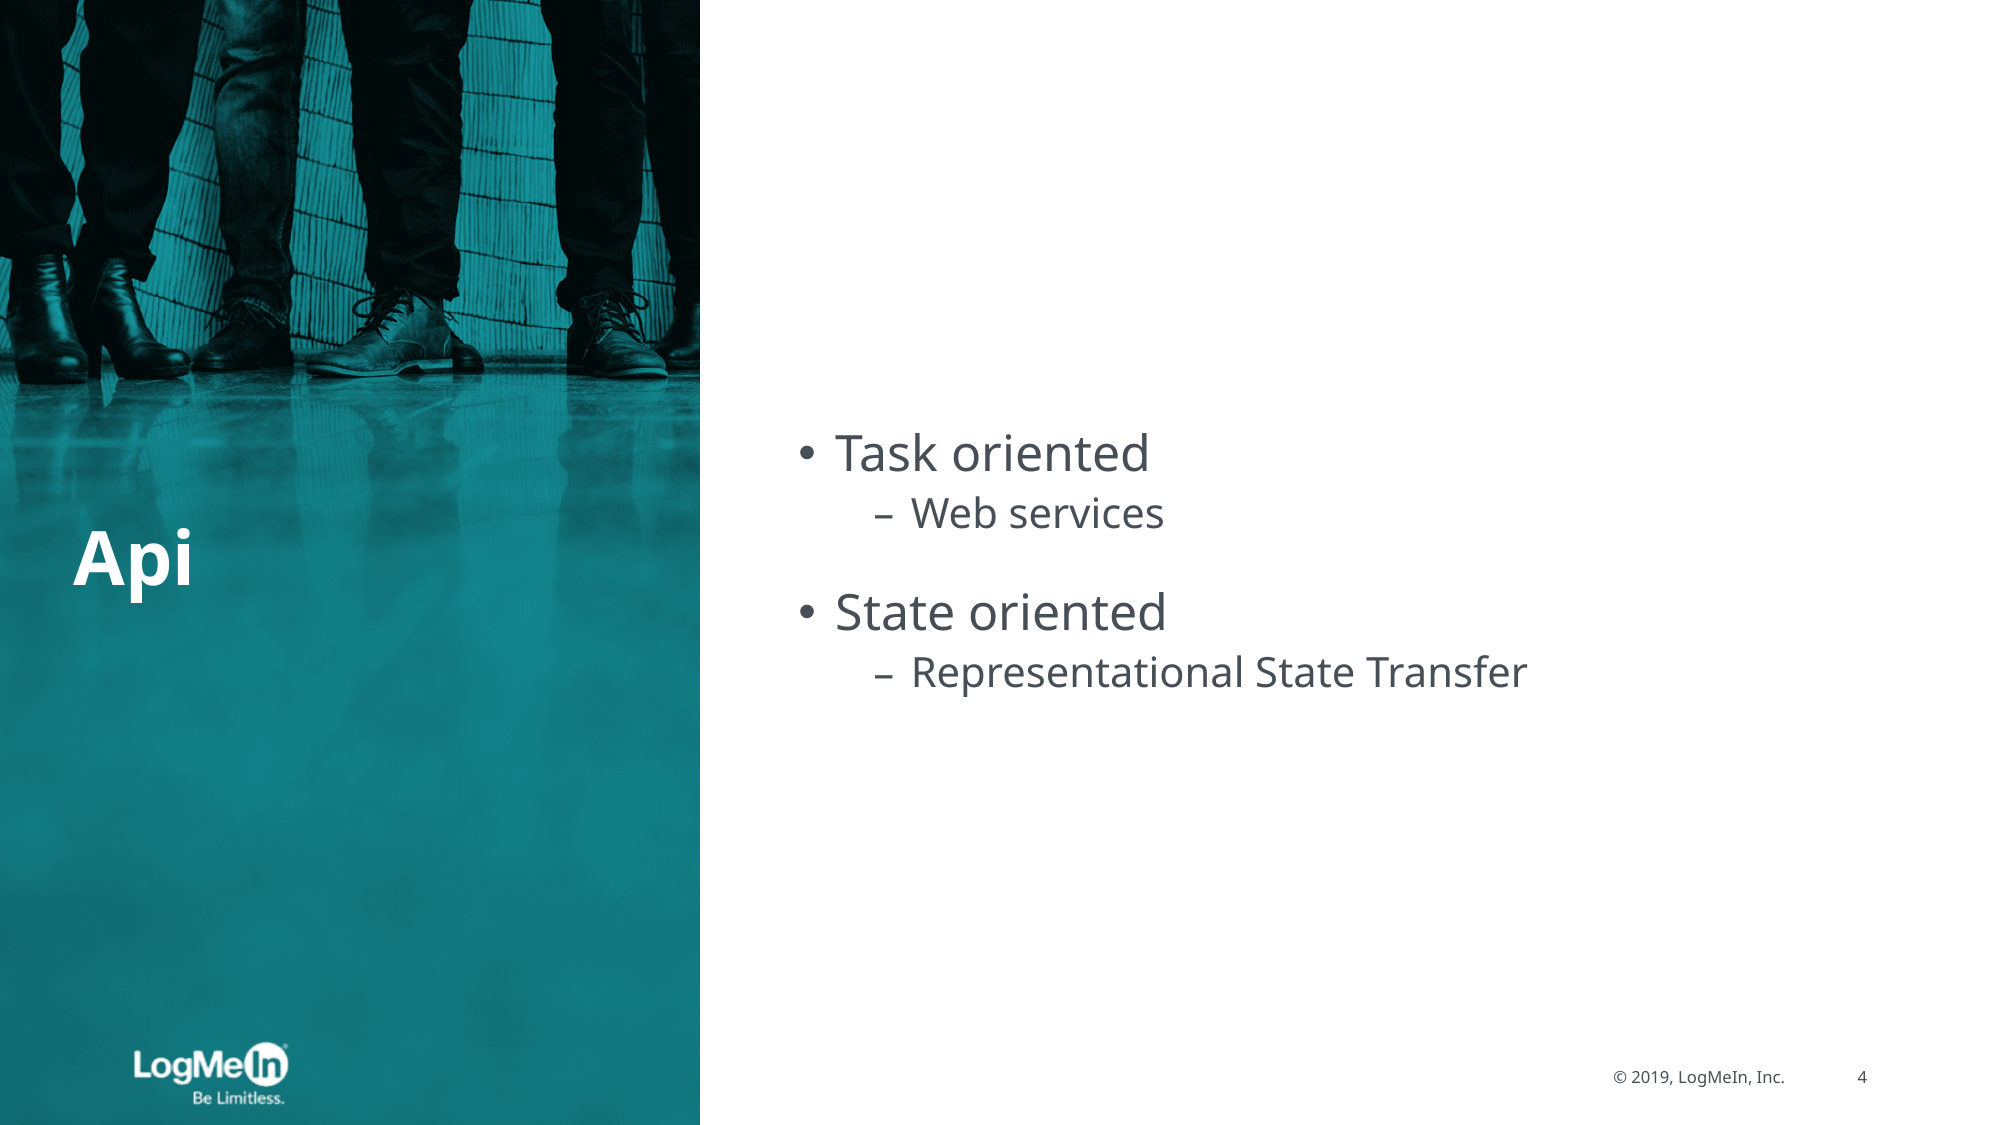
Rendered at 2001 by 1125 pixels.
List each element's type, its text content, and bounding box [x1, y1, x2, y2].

title Api [58, 59, 671, 1063]
picture [0, 0, 700, 1125]
list Task oriented Web services State oriented Representational State Transfer [783, 111, 1863, 1014]
